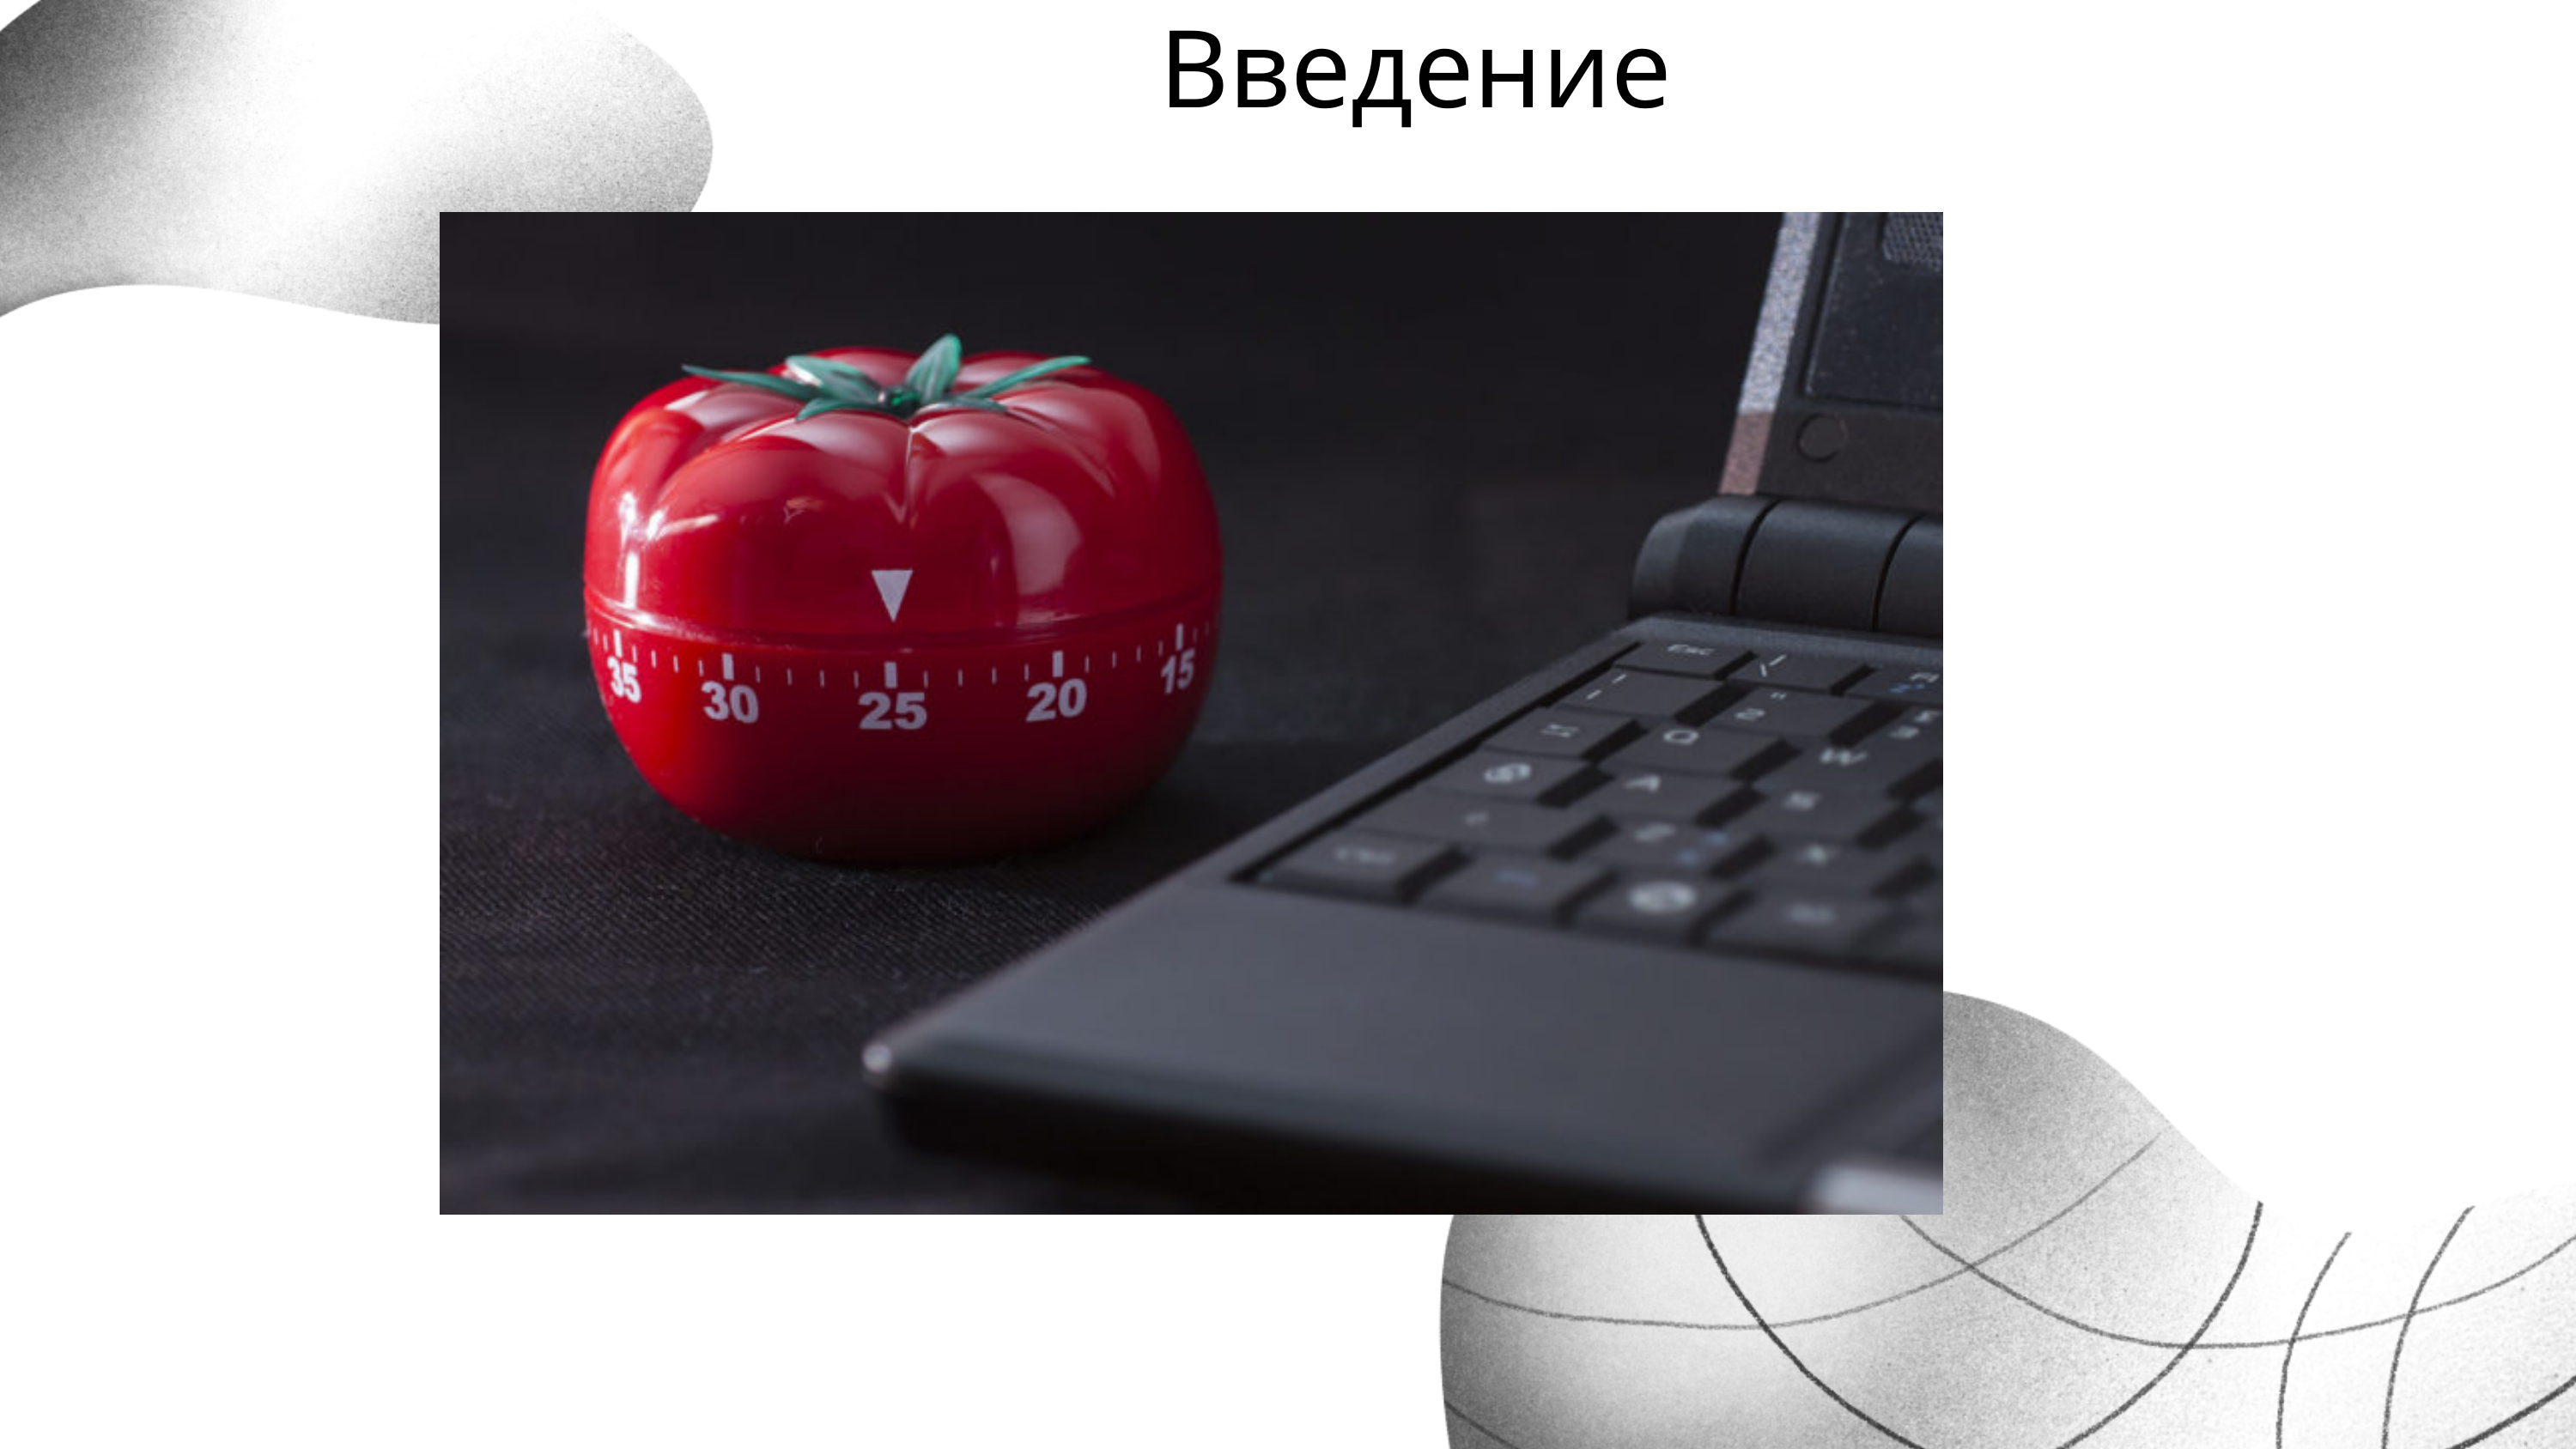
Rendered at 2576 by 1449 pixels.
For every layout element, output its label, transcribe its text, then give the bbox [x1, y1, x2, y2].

picture [0, 0, 2576, 1449]
text_box Введение [1159, 0, 2215, 130]
